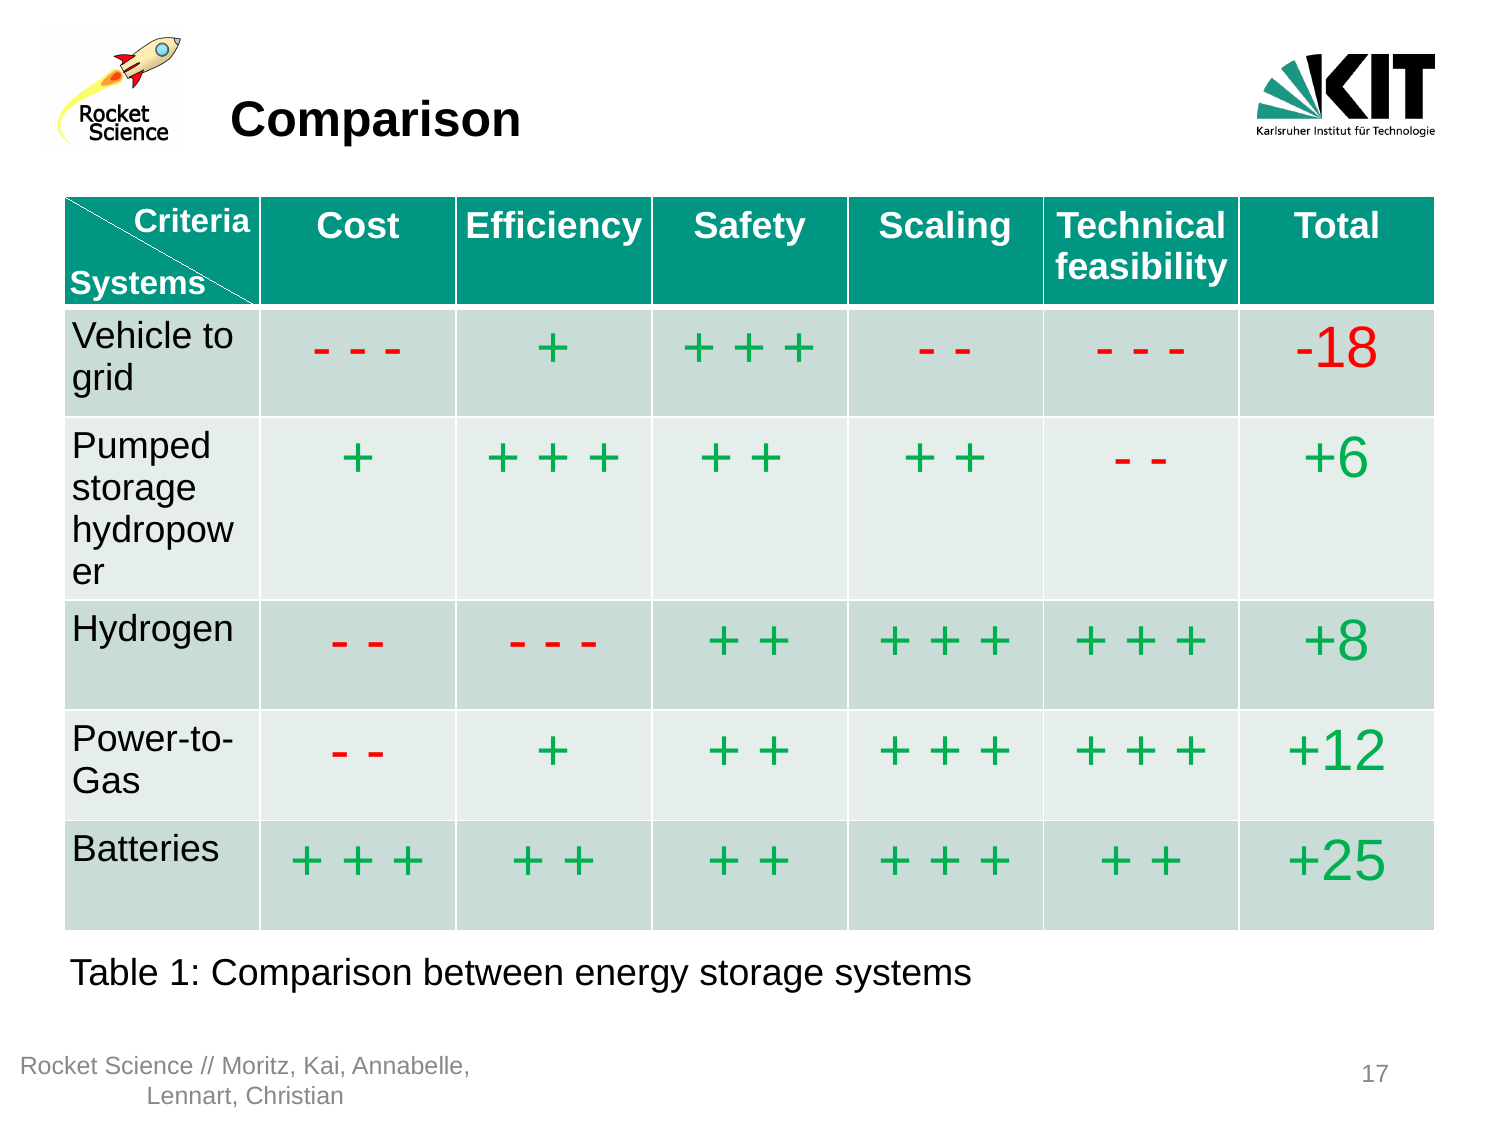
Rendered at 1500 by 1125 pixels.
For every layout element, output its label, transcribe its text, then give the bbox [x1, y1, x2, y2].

table_cell + + + [261, 821, 455, 930]
table_cell Hydrogen [65, 601, 259, 709]
table_cell + + + [1044, 601, 1238, 709]
table_cell - - [1044, 418, 1238, 599]
table_cell + + [849, 418, 1043, 599]
text_box Rocket Science // Moritz, Kai, Annabelle, Lennart, Christian [0, 1041, 492, 1117]
table_cell + + [457, 821, 651, 930]
table_cell -18 [1240, 310, 1434, 416]
text_box Criteria [126, 192, 277, 247]
table_cell Batteries [65, 821, 259, 930]
table_header Scaling [849, 197, 1043, 304]
table_cell + + [653, 418, 847, 599]
table_cell + [457, 310, 651, 416]
table_cell - - - [261, 310, 455, 416]
title Comparison [229, 54, 1199, 148]
table_cell Vehicle to grid [65, 310, 259, 416]
table_cell - - [849, 310, 1043, 416]
table_header Technical feasibility [1044, 197, 1238, 304]
table_cell - - [261, 601, 455, 709]
table_cell + + + [849, 711, 1043, 820]
table_cell + + + [1044, 711, 1238, 820]
table_cell - - - [457, 601, 651, 709]
table_cell + [261, 418, 455, 599]
table_cell + + + [849, 601, 1043, 709]
table_cell - - - [1044, 310, 1238, 416]
text_box Systems [62, 254, 231, 309]
table_cell + + + [849, 821, 1043, 930]
table_header [65, 197, 259, 304]
table_cell + + [1044, 821, 1238, 930]
table_cell + [457, 711, 651, 820]
picture [41, 30, 184, 150]
table_cell +12 [1240, 711, 1434, 820]
table_cell +6 [1240, 418, 1434, 599]
table_cell +25 [1240, 821, 1434, 930]
table_cell + + + [457, 418, 651, 599]
table_header Safety [653, 197, 847, 304]
picture [1257, 54, 1435, 137]
table_cell - - [261, 711, 455, 820]
table_cell + + [653, 601, 847, 709]
table_header Efficiency [457, 197, 651, 304]
table_header Total [1240, 197, 1434, 304]
table_header Cost [261, 197, 455, 304]
table_cell +8 [1240, 601, 1434, 709]
table_cell + + + [653, 310, 847, 416]
table_cell + + [653, 711, 847, 820]
text_box Table 1: Comparison between energy storage systems [62, 940, 1380, 1001]
table_cell Pumped storage hydropower [65, 418, 259, 599]
table_cell Power-to-Gas [65, 711, 259, 820]
table_cell + + [653, 821, 847, 930]
slide_number 17 [1351, 1050, 1398, 1095]
